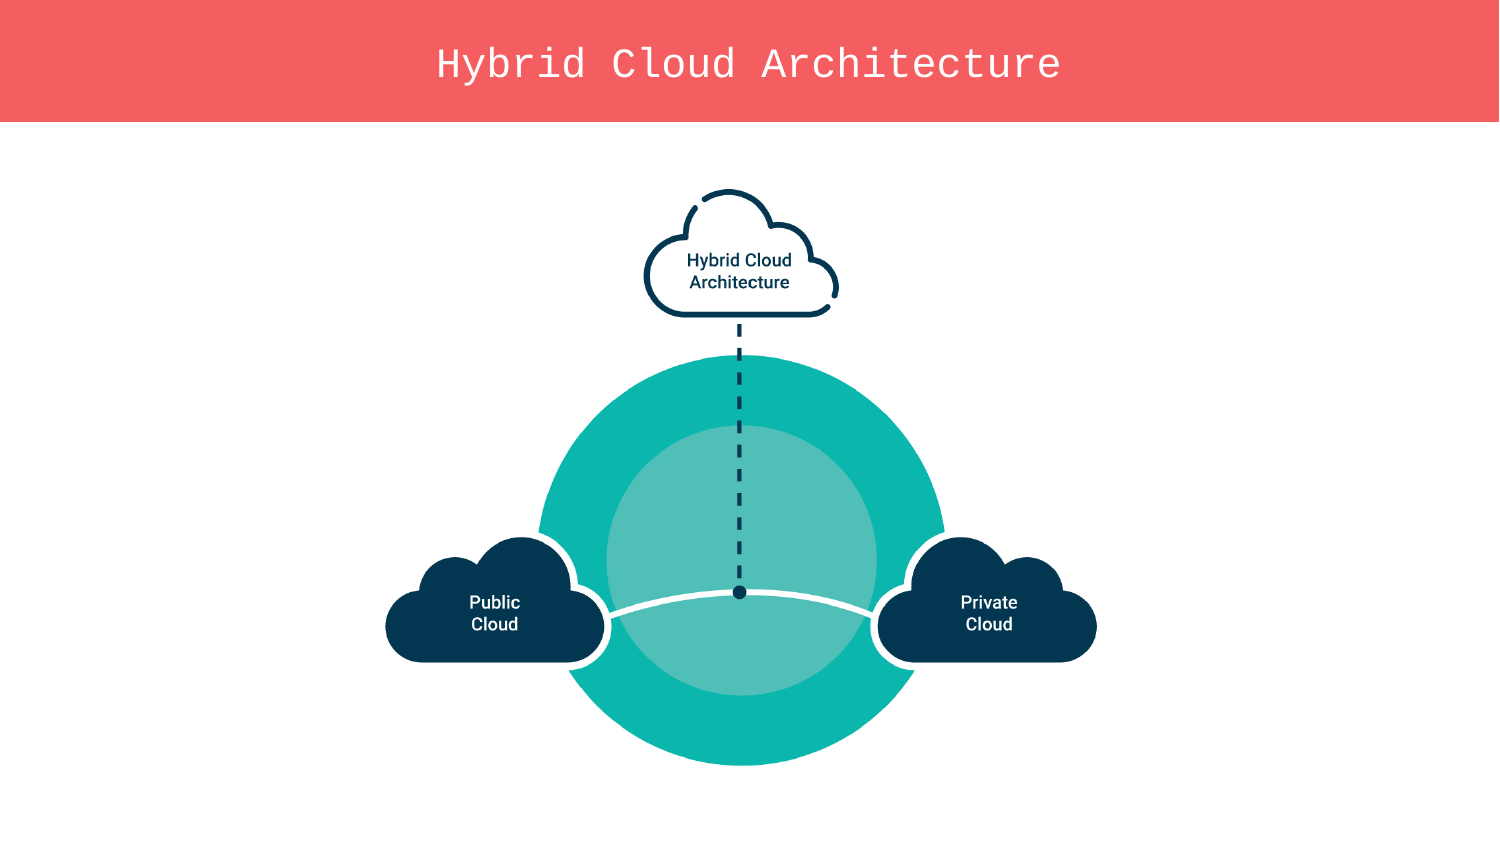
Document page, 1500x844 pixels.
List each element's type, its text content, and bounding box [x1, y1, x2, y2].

text_box Hybrid Cloud Architecture [0, 0, 1499, 121]
picture [243, 145, 1254, 819]
